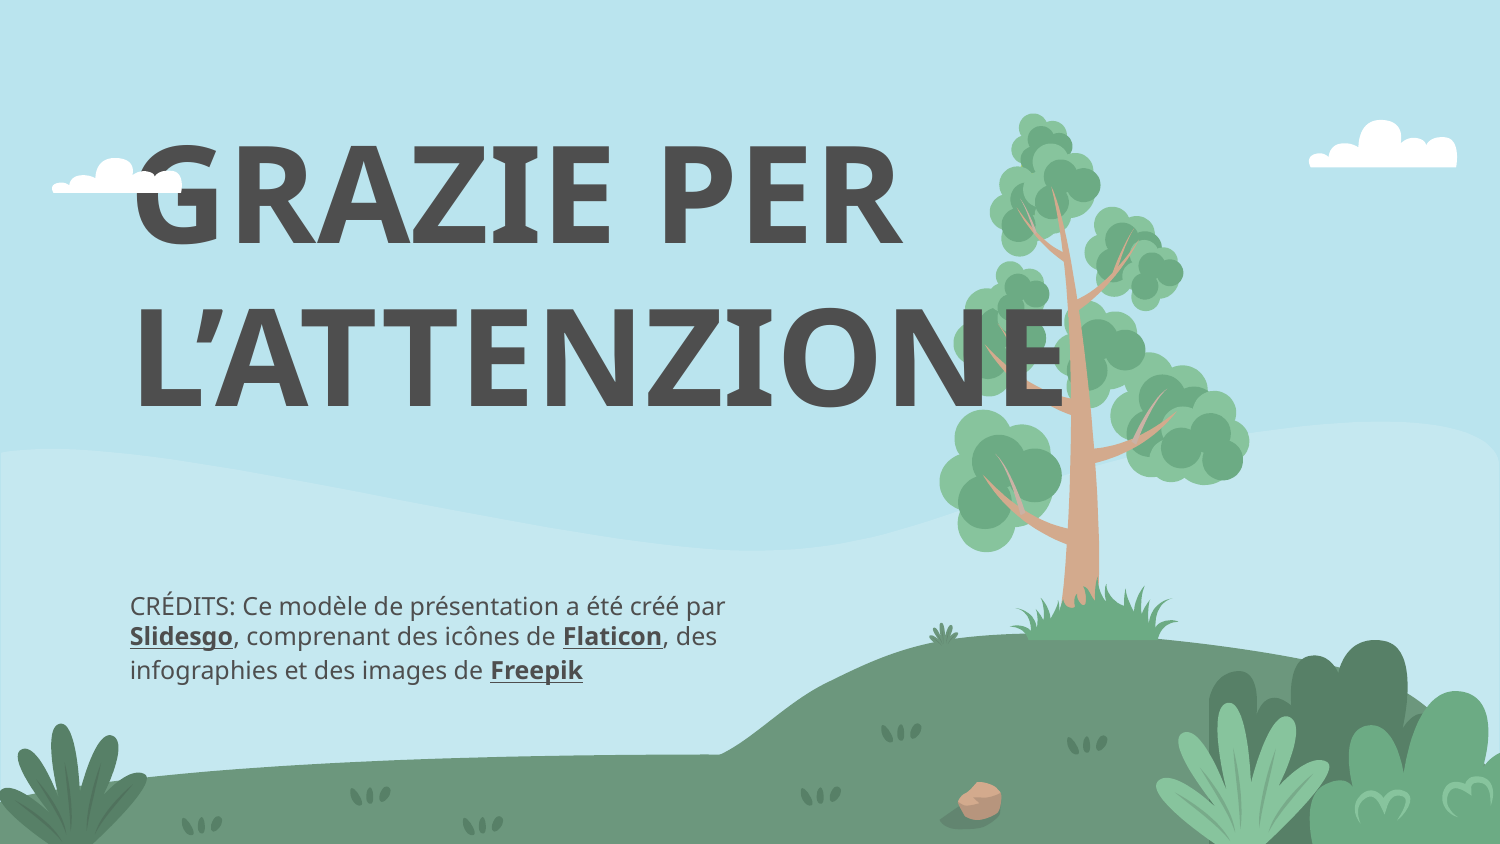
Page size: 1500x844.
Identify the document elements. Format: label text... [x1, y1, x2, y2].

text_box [939, 113, 1250, 641]
text_box [52, 158, 182, 193]
title GRAZIE PER L’ATTENZIONE [114, 96, 1121, 445]
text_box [929, 622, 959, 647]
